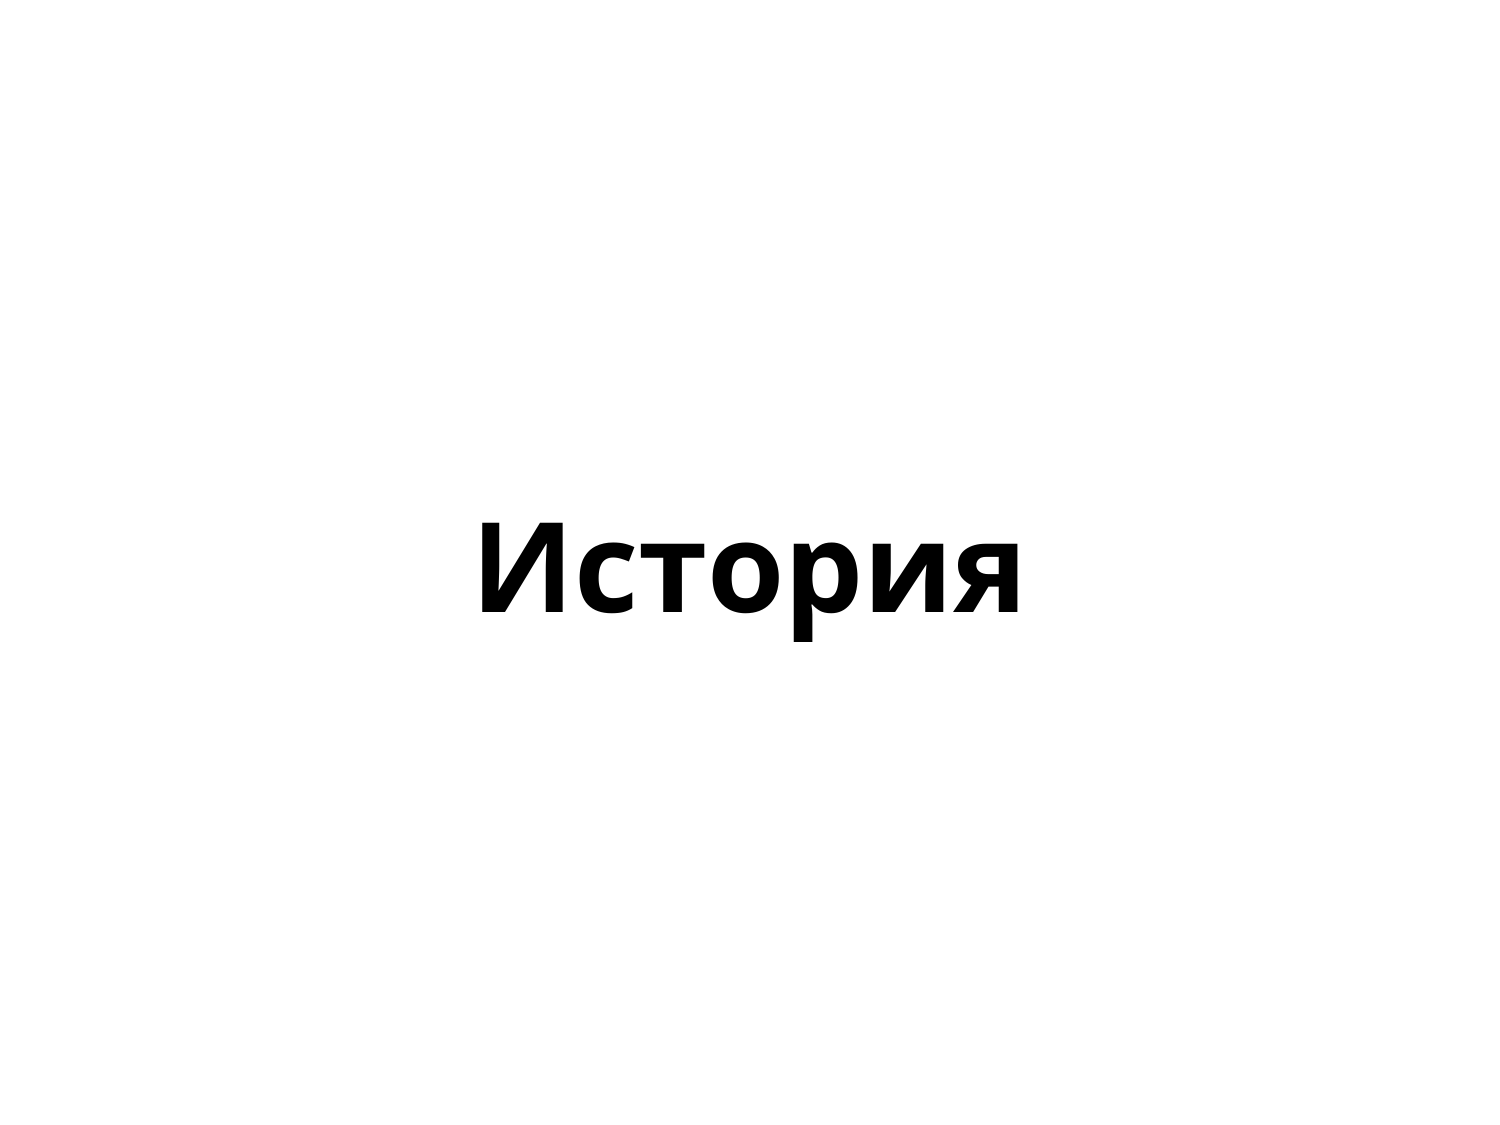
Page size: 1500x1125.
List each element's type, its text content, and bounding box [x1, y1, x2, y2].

title История [0, 112, 1500, 1013]
